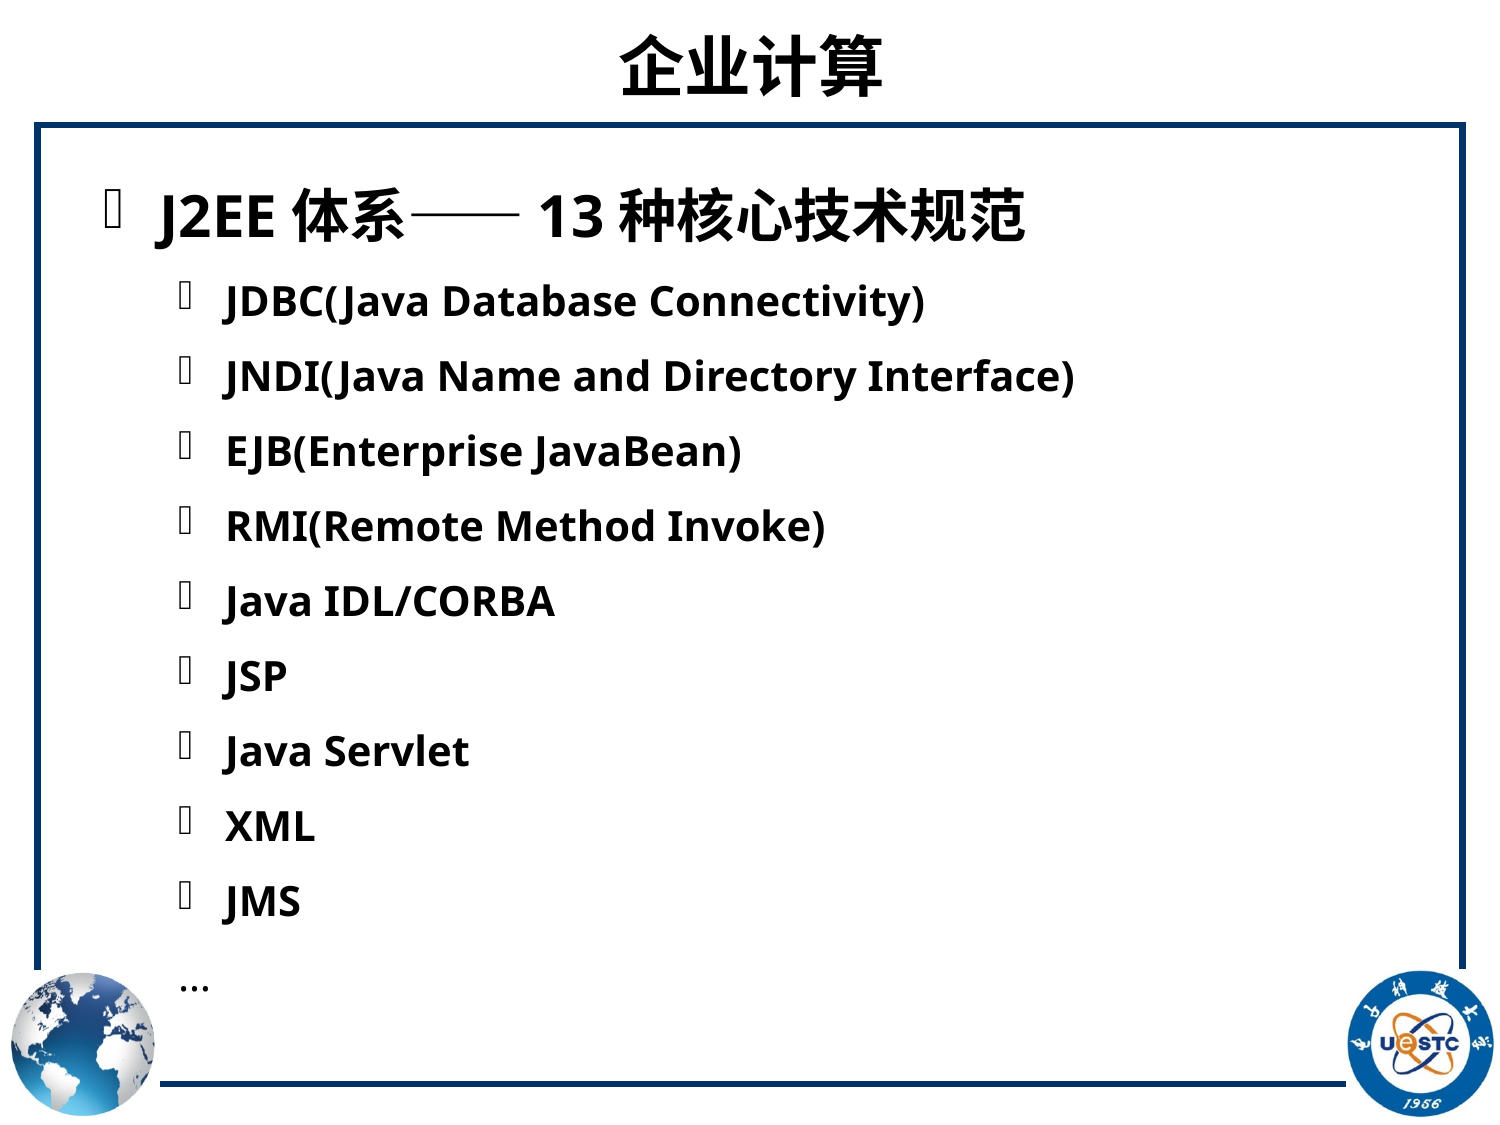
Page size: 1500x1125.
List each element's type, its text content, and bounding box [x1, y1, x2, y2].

picture [0, 970, 160, 1118]
picture [1346, 969, 1495, 1118]
title 企业计算 [41, 19, 1463, 112]
text_box J2EE体系——13种核心技术规范 JDBC(Java Database Connectivity) JNDI(Java Name and Directory Interface) EJB(Enterprise JavaBean) RMI(Remote Method Invoke) Java IDL/CORBA JSP Java Servlet XML JMS … [88, 137, 1439, 1036]
